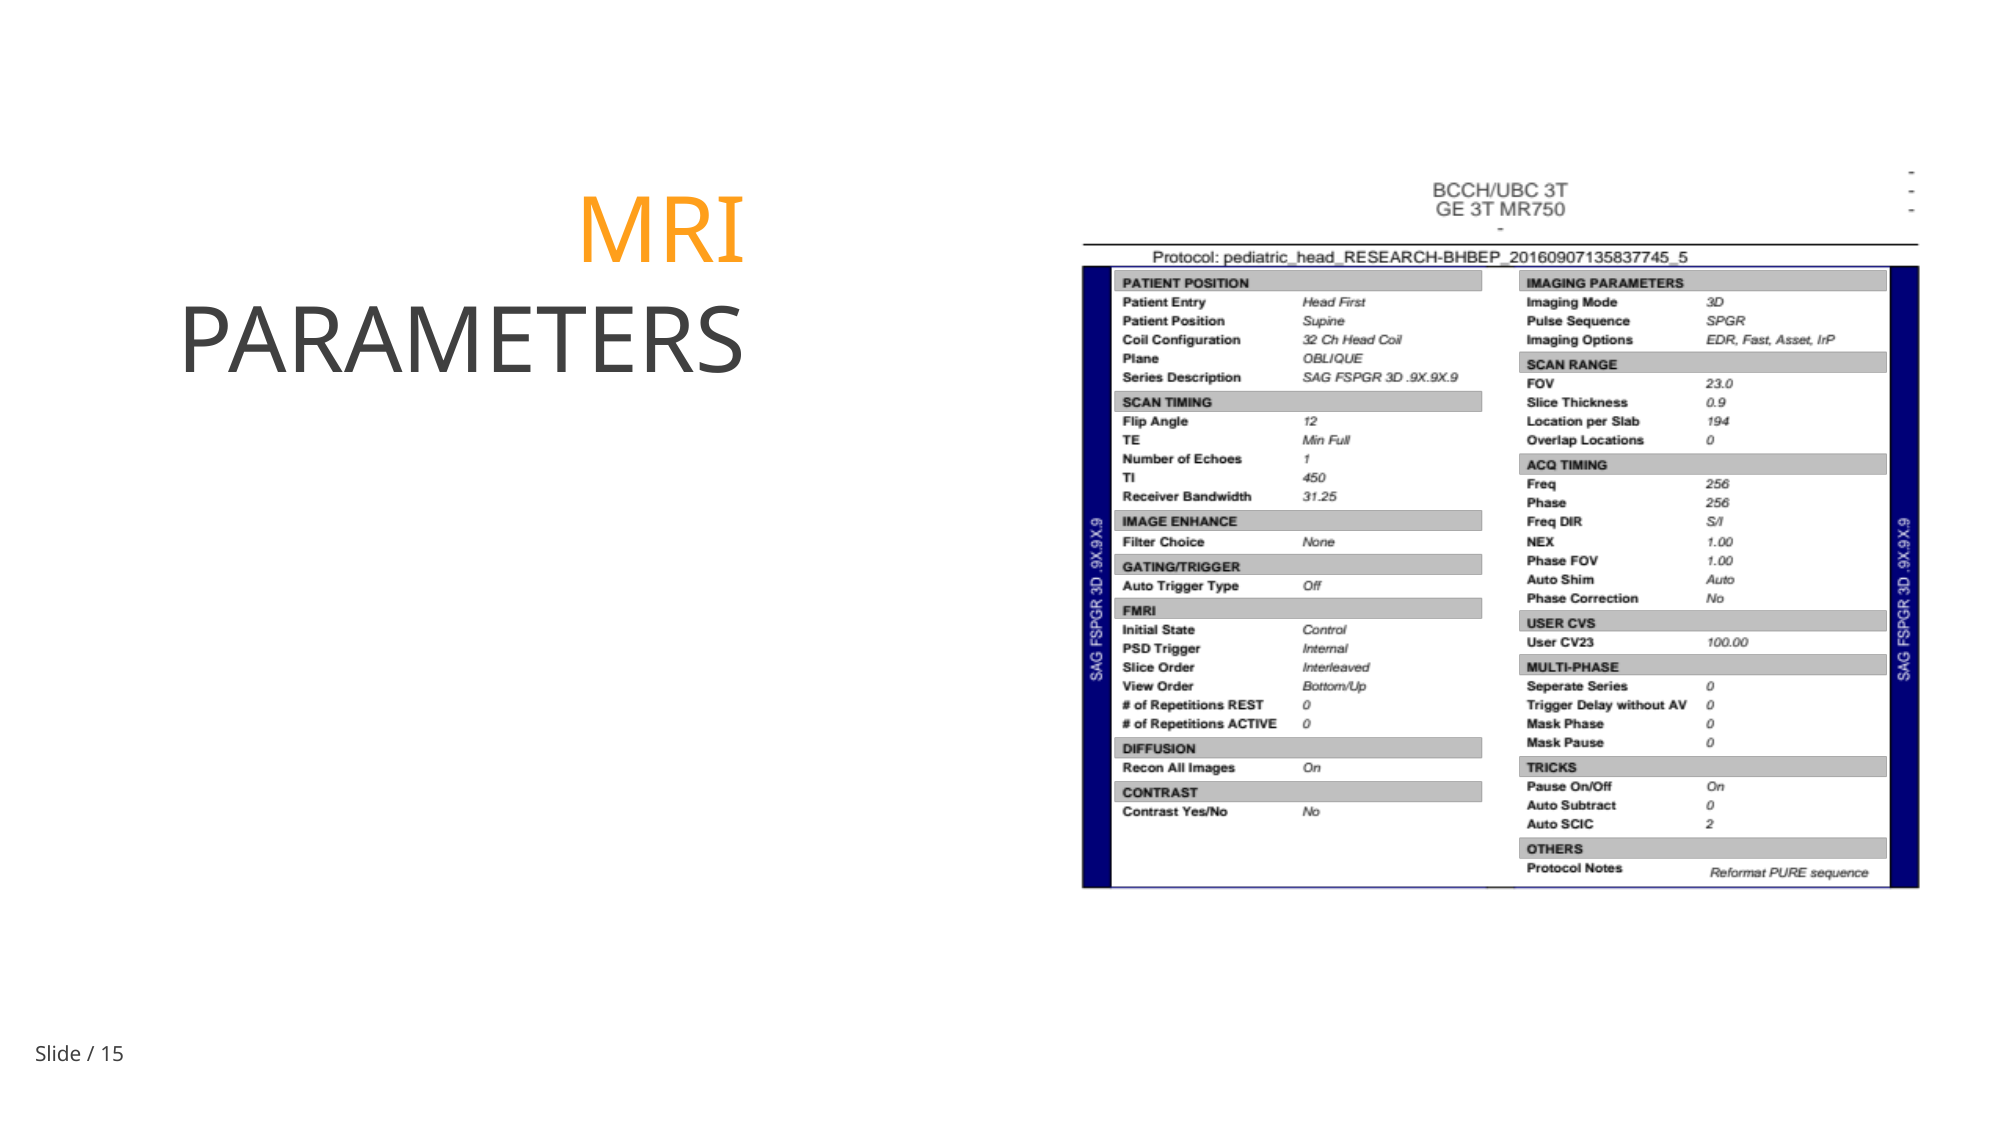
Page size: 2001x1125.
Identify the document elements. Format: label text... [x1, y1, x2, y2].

picture [999, 78, 2000, 1125]
text_box MRI PARAMETERS [162, 163, 762, 398]
